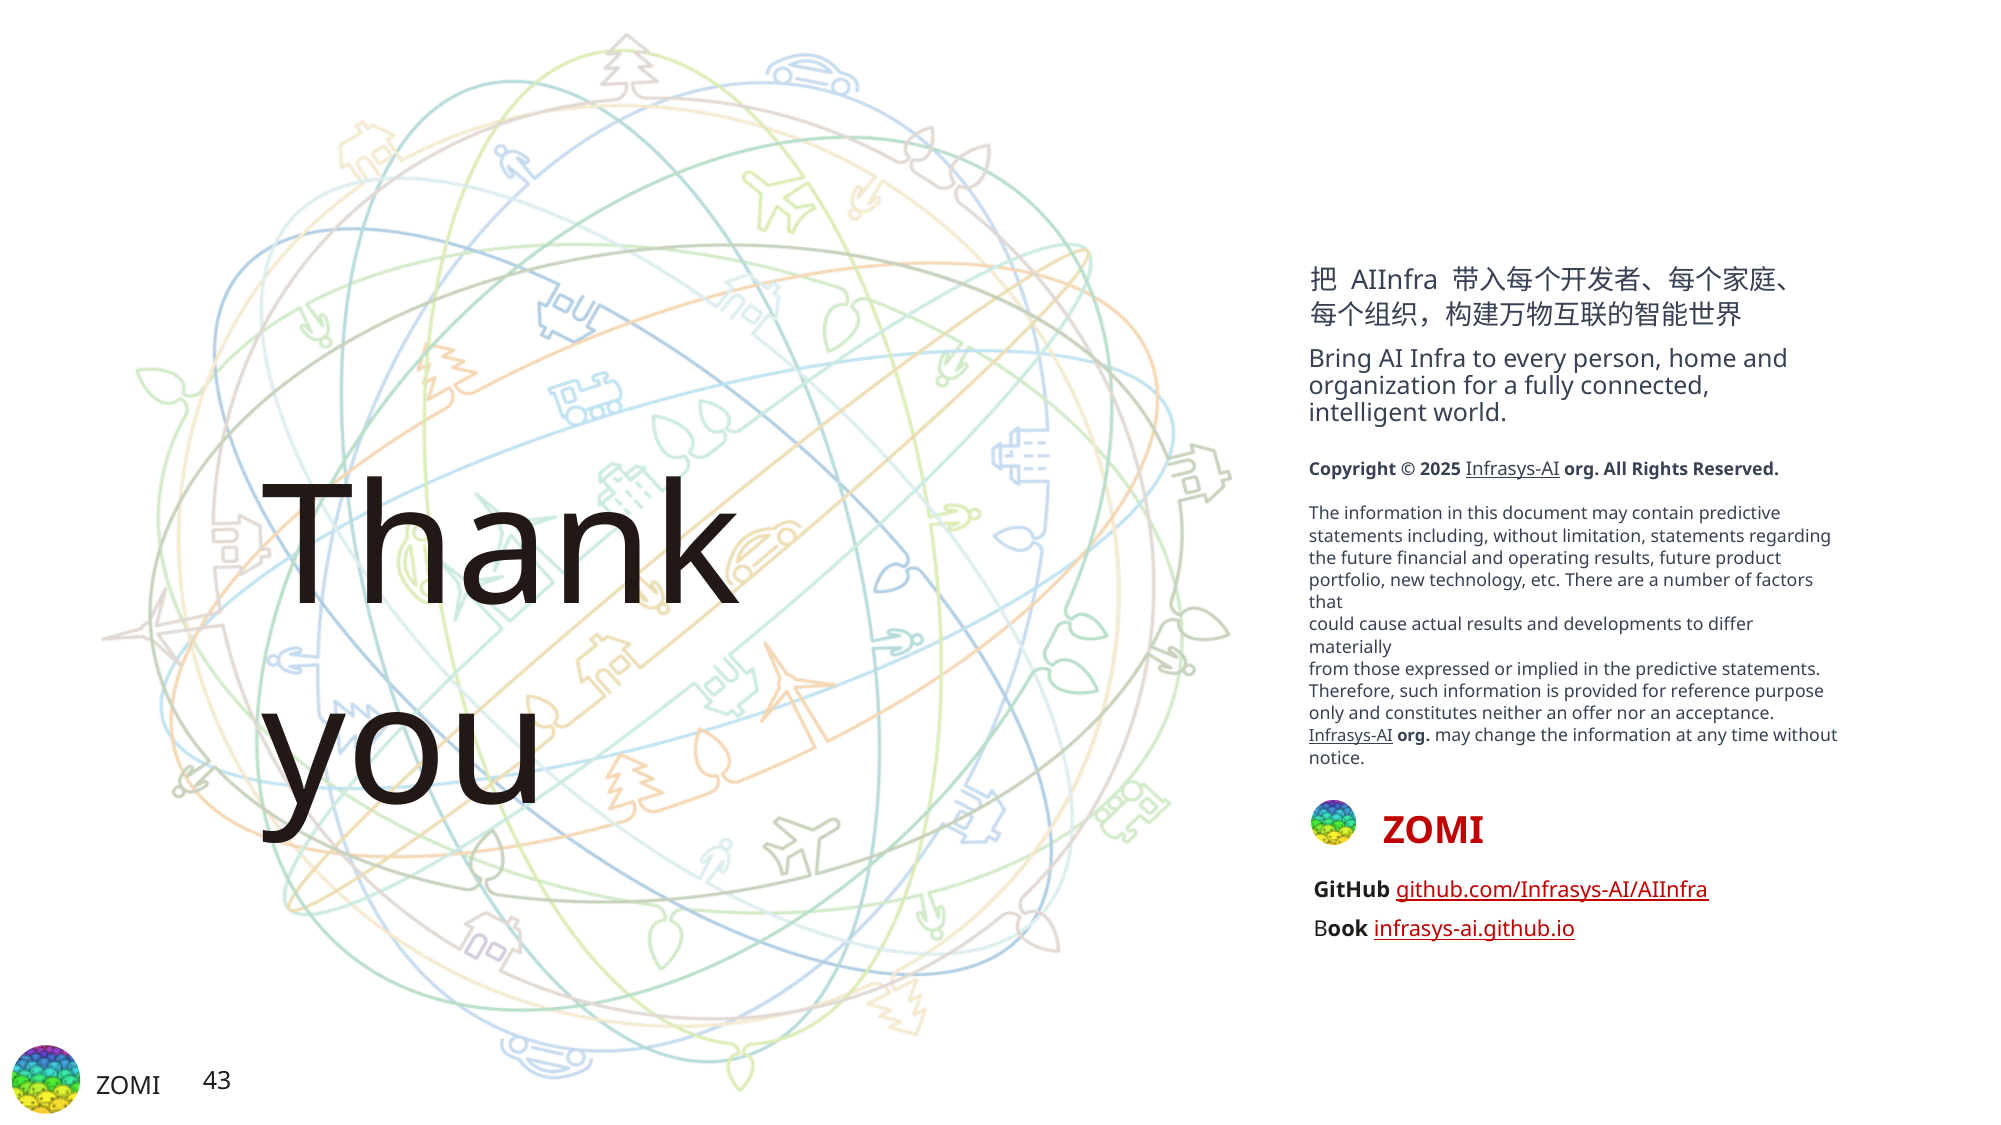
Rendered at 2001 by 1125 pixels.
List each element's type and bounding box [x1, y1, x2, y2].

picture [11, 1045, 81, 1114]
picture [1312, 800, 1356, 845]
